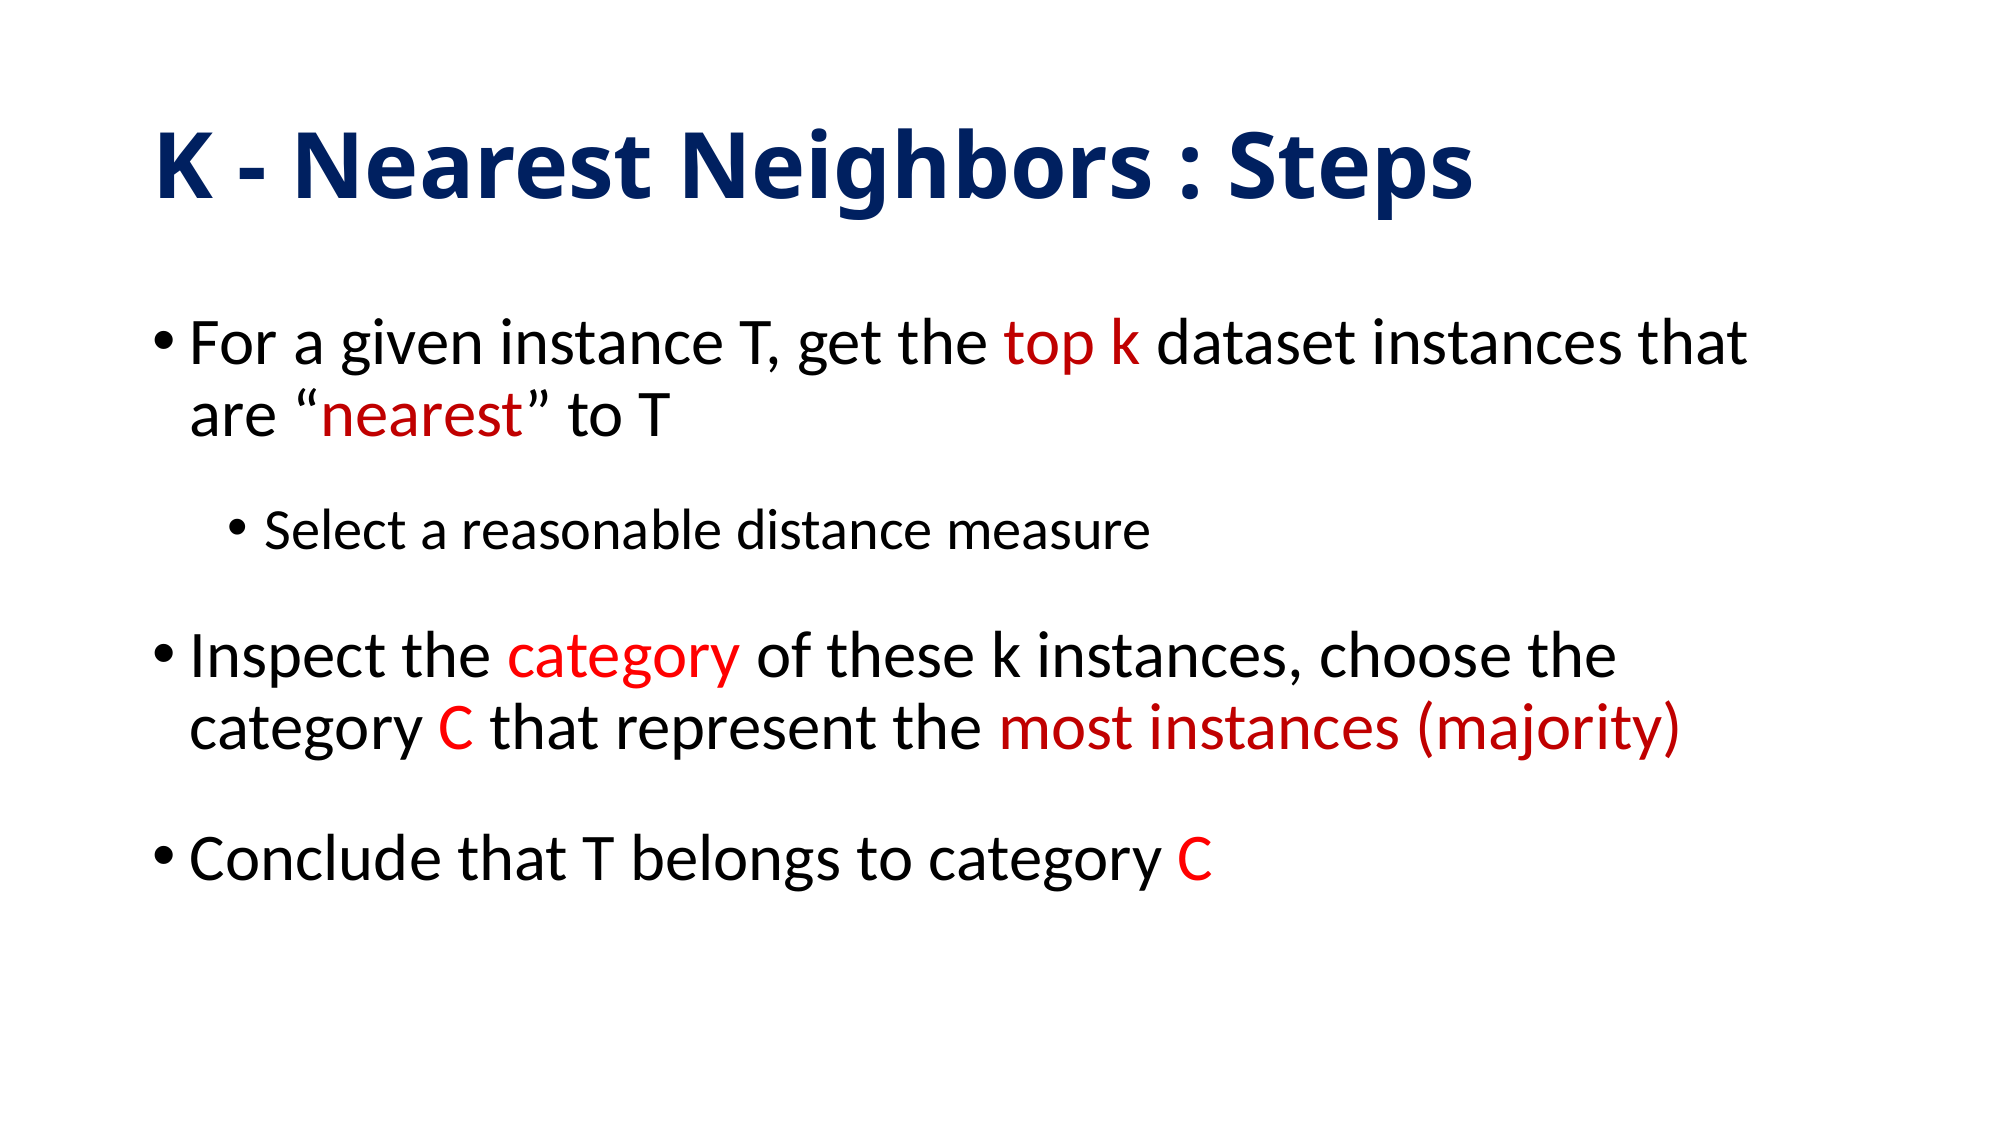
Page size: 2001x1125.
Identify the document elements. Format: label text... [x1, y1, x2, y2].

list For a given instance T, get the top k dataset instances that are “nearest” to T Select a reasonable distance measure Inspect the category of these k instances, choose the category C that represent the most instances (majority) Conclude that T belongs to category C [137, 299, 1863, 1014]
title K - Nearest Neighbors : Steps [137, 59, 1863, 278]
